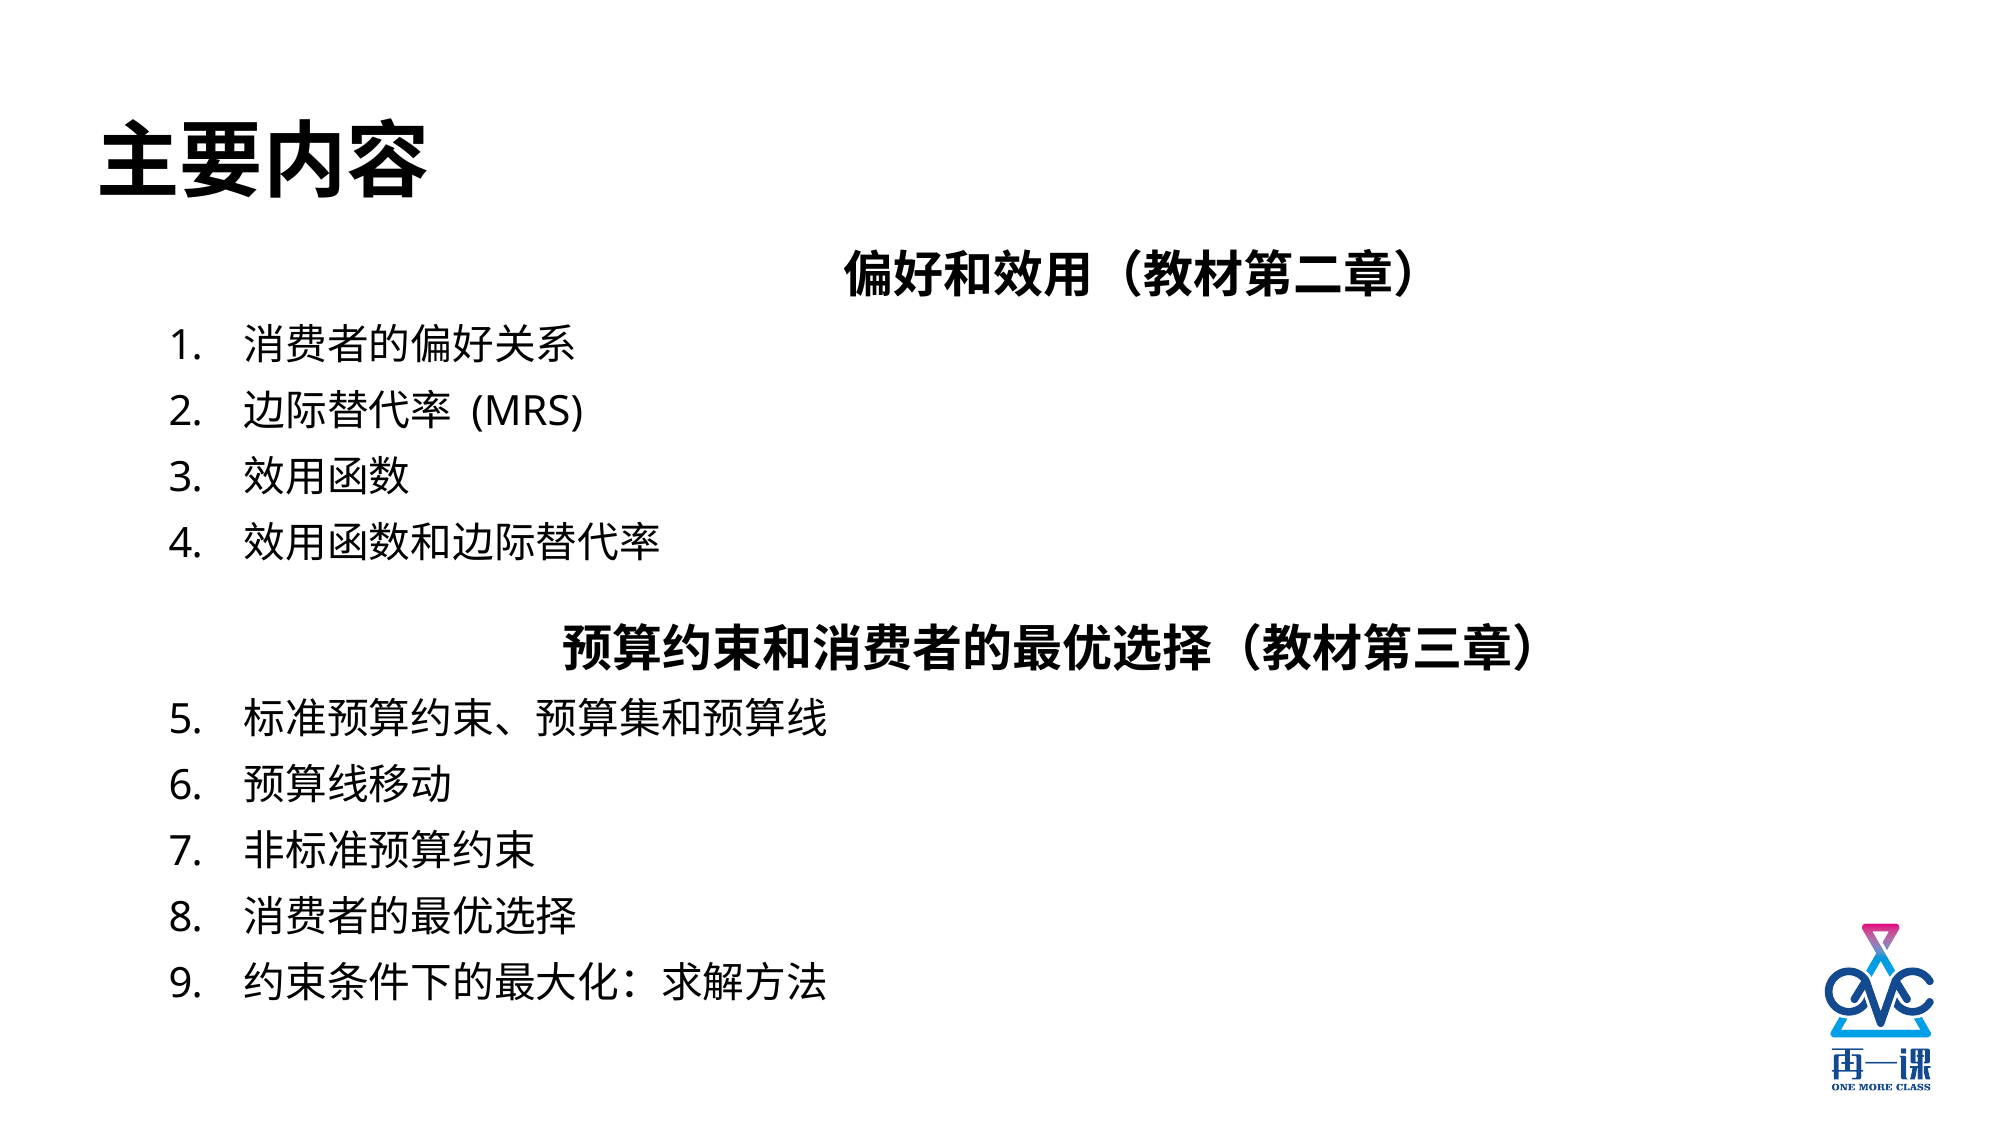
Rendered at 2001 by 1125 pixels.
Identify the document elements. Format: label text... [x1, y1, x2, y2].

picture [1730, 858, 2001, 1125]
text_box 偏好和效用（教材第二章） 消费者的偏好关系 边际替代率 (MRS) 效用函数 效用函数和边际替代率 预算约束和消费者的最优选择（教材第三章） 标准预算约束、预算集和预算线 预算线移动 非标准预算约束 消费者的最优选择 约束条件下的最大化：求解方法 [153, 205, 1808, 918]
text_box 主要内容 [82, 0, 1808, 170]
